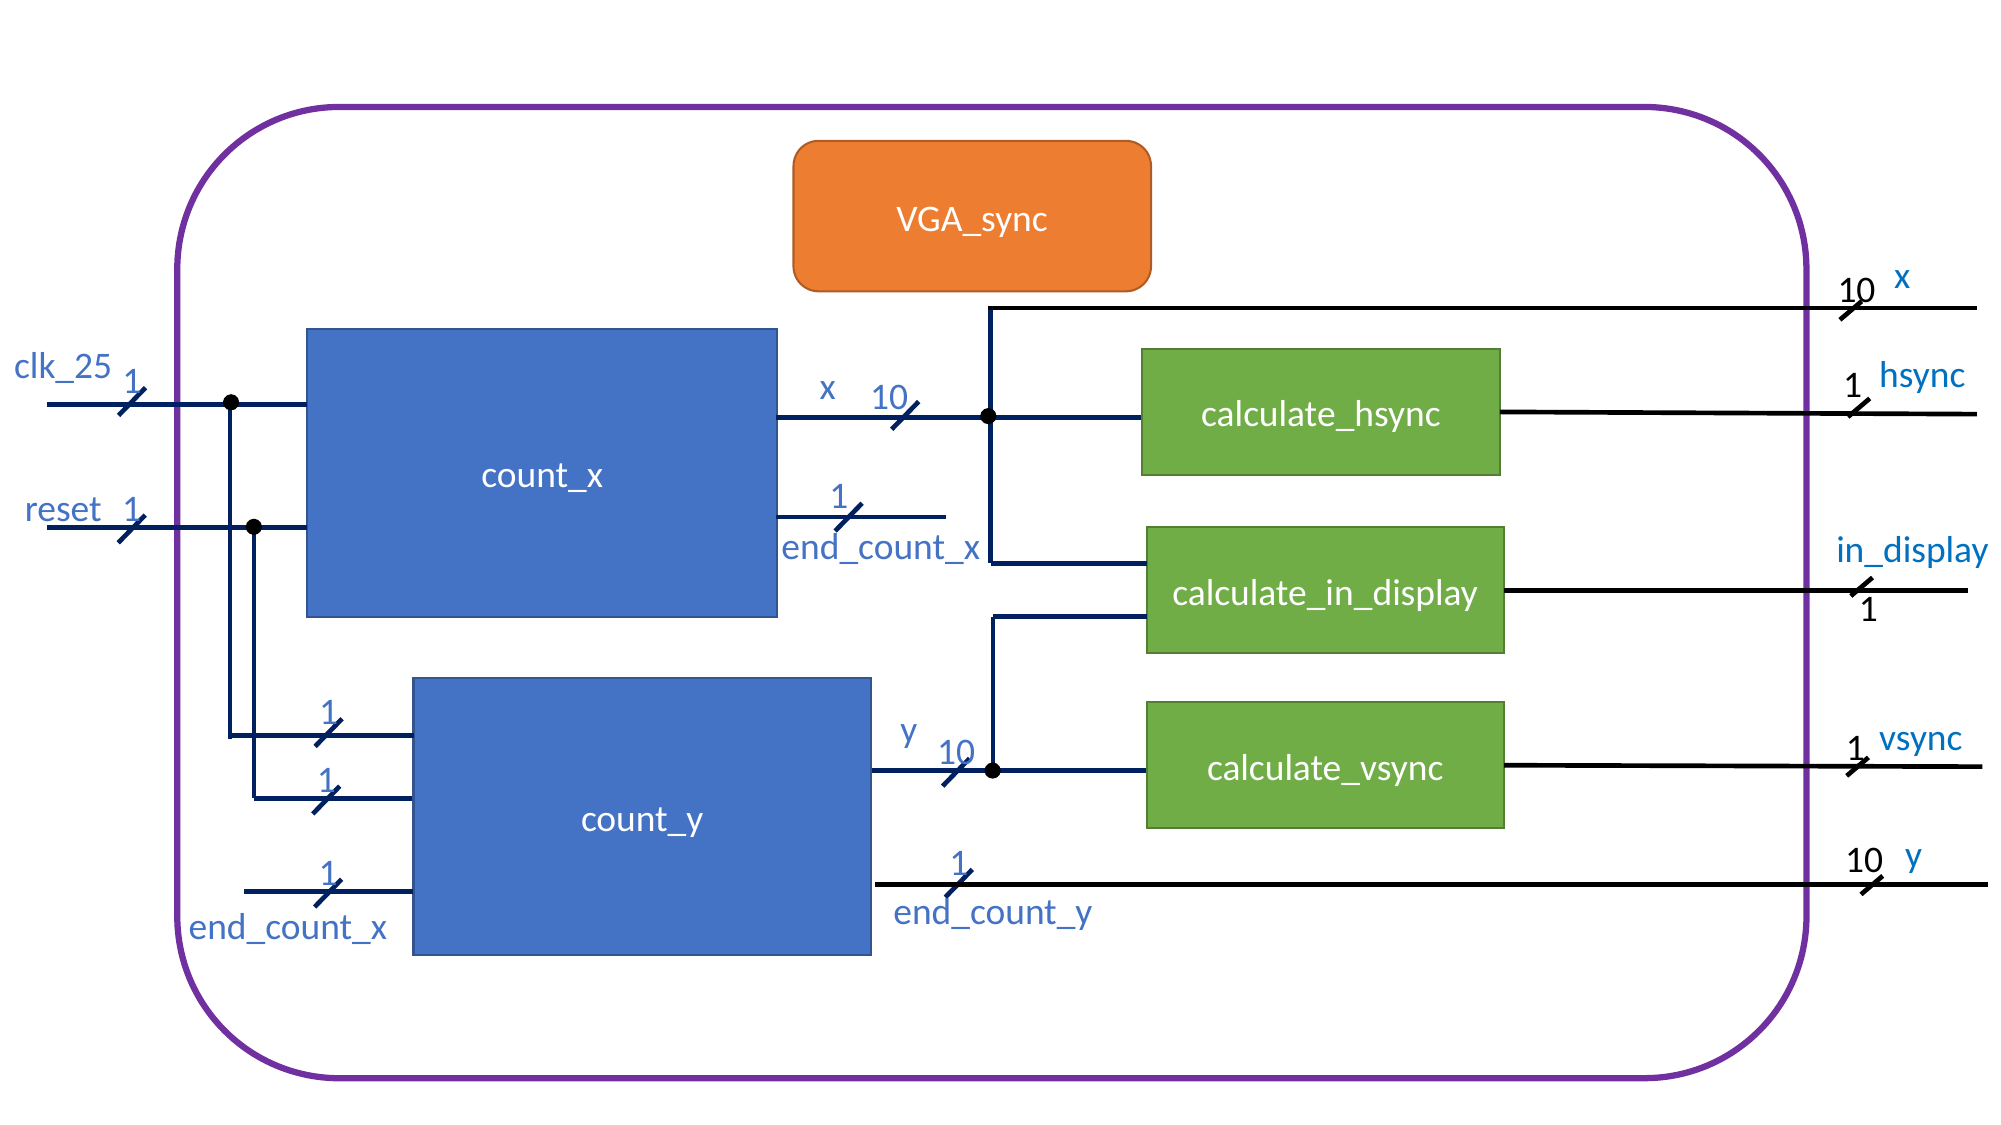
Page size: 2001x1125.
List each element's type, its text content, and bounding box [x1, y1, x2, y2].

text_box 1 [290, 799, 312, 807]
text_box 10 [1822, 257, 1891, 307]
text_box [176, 530, 412, 894]
text_box 10 [1822, 308, 1839, 317]
text_box 1 [1870, 402, 1878, 411]
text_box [891, 401, 919, 430]
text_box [1839, 308, 1862, 320]
text_box [246, 528, 254, 535]
text_box 10 [1862, 308, 1891, 317]
text_box calculate_hsync [1141, 348, 1501, 476]
text_box [245, 518, 262, 527]
text_box 1 [292, 736, 315, 740]
text_box [993, 415, 1808, 588]
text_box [1499, 411, 1847, 415]
text_box end_count_y [796, 880, 1190, 940]
text_box count_y [412, 677, 872, 956]
text_box [256, 530, 1146, 733]
text_box [223, 405, 230, 411]
text_box hsync [1864, 342, 2000, 402]
text_box [176, 105, 1808, 415]
text_box [995, 593, 1808, 768]
text_box calculate_vsync [1146, 701, 1505, 829]
text_box [222, 394, 240, 404]
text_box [314, 879, 342, 907]
text_box [991, 408, 997, 417]
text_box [942, 758, 970, 787]
text_box [180, 887, 1808, 1080]
text_box 1 [1873, 578, 1893, 590]
text_box 1 [1831, 715, 1864, 765]
text_box count_x [306, 328, 778, 618]
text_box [1846, 767, 1869, 776]
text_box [1850, 577, 1873, 590]
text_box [945, 869, 973, 884]
text_box [778, 420, 988, 514]
text_box reset [0, 476, 95, 536]
text_box [872, 768, 1808, 882]
text_box x [788, 354, 868, 415]
text_box y [1890, 822, 1958, 883]
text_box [1870, 411, 1977, 415]
text_box clk_25 [0, 333, 139, 394]
text_box 1 [95, 348, 169, 404]
text_box 1 [922, 830, 995, 880]
text_box VGA_sync [792, 139, 1153, 293]
text_box 1 [802, 463, 875, 514]
text_box 1 [1869, 767, 1880, 775]
text_box 10 [919, 719, 991, 770]
text_box [231, 405, 239, 411]
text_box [1839, 301, 1862, 307]
text_box [232, 407, 306, 525]
text_box 1 [291, 892, 314, 901]
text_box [835, 503, 863, 531]
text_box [118, 387, 146, 416]
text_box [1846, 757, 1869, 765]
text_box end_count_x [742, 514, 1020, 574]
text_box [945, 885, 973, 898]
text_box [1850, 591, 1873, 597]
text_box [872, 758, 919, 768]
text_box x [1879, 243, 1947, 304]
text_box 1 [1828, 352, 1864, 411]
text_box 10 [853, 418, 891, 425]
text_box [315, 718, 343, 747]
text_box [980, 408, 990, 417]
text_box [118, 514, 146, 543]
text_box 1 [291, 840, 365, 891]
text_box 1 [95, 405, 118, 409]
text_box end_count_x [164, 894, 412, 955]
text_box 1 [146, 405, 169, 409]
text_box 1 [95, 528, 118, 536]
text_box in_display [1821, 517, 2000, 578]
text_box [1860, 885, 1883, 895]
text_box 10 [1830, 827, 1899, 884]
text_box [1847, 398, 1870, 417]
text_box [1860, 875, 1883, 884]
text_box 10 [853, 364, 926, 417]
text_box 1 [343, 736, 365, 740]
text_box [994, 762, 1001, 770]
text_box 1 [290, 747, 363, 798]
text_box calculate_in_display [1146, 526, 1505, 654]
text_box 10 [919, 771, 942, 780]
text_box 1 [1844, 591, 1893, 637]
text_box 1 [340, 799, 363, 807]
text_box 10 [919, 418, 926, 425]
text_box 1 [95, 476, 168, 527]
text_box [312, 786, 340, 814]
text_box [984, 762, 993, 770]
text_box 10 [970, 771, 993, 780]
text_box [176, 407, 228, 525]
text_box 1 [146, 528, 168, 536]
text_box 1 [292, 679, 365, 735]
text_box 1 [342, 892, 365, 901]
text_box [984, 771, 1001, 779]
text_box vsync [1864, 705, 2000, 766]
text_box [980, 418, 990, 425]
text_box 1 [1844, 578, 1850, 590]
text_box y [845, 697, 973, 758]
text_box 1 [1831, 767, 1846, 775]
text_box [255, 528, 262, 535]
